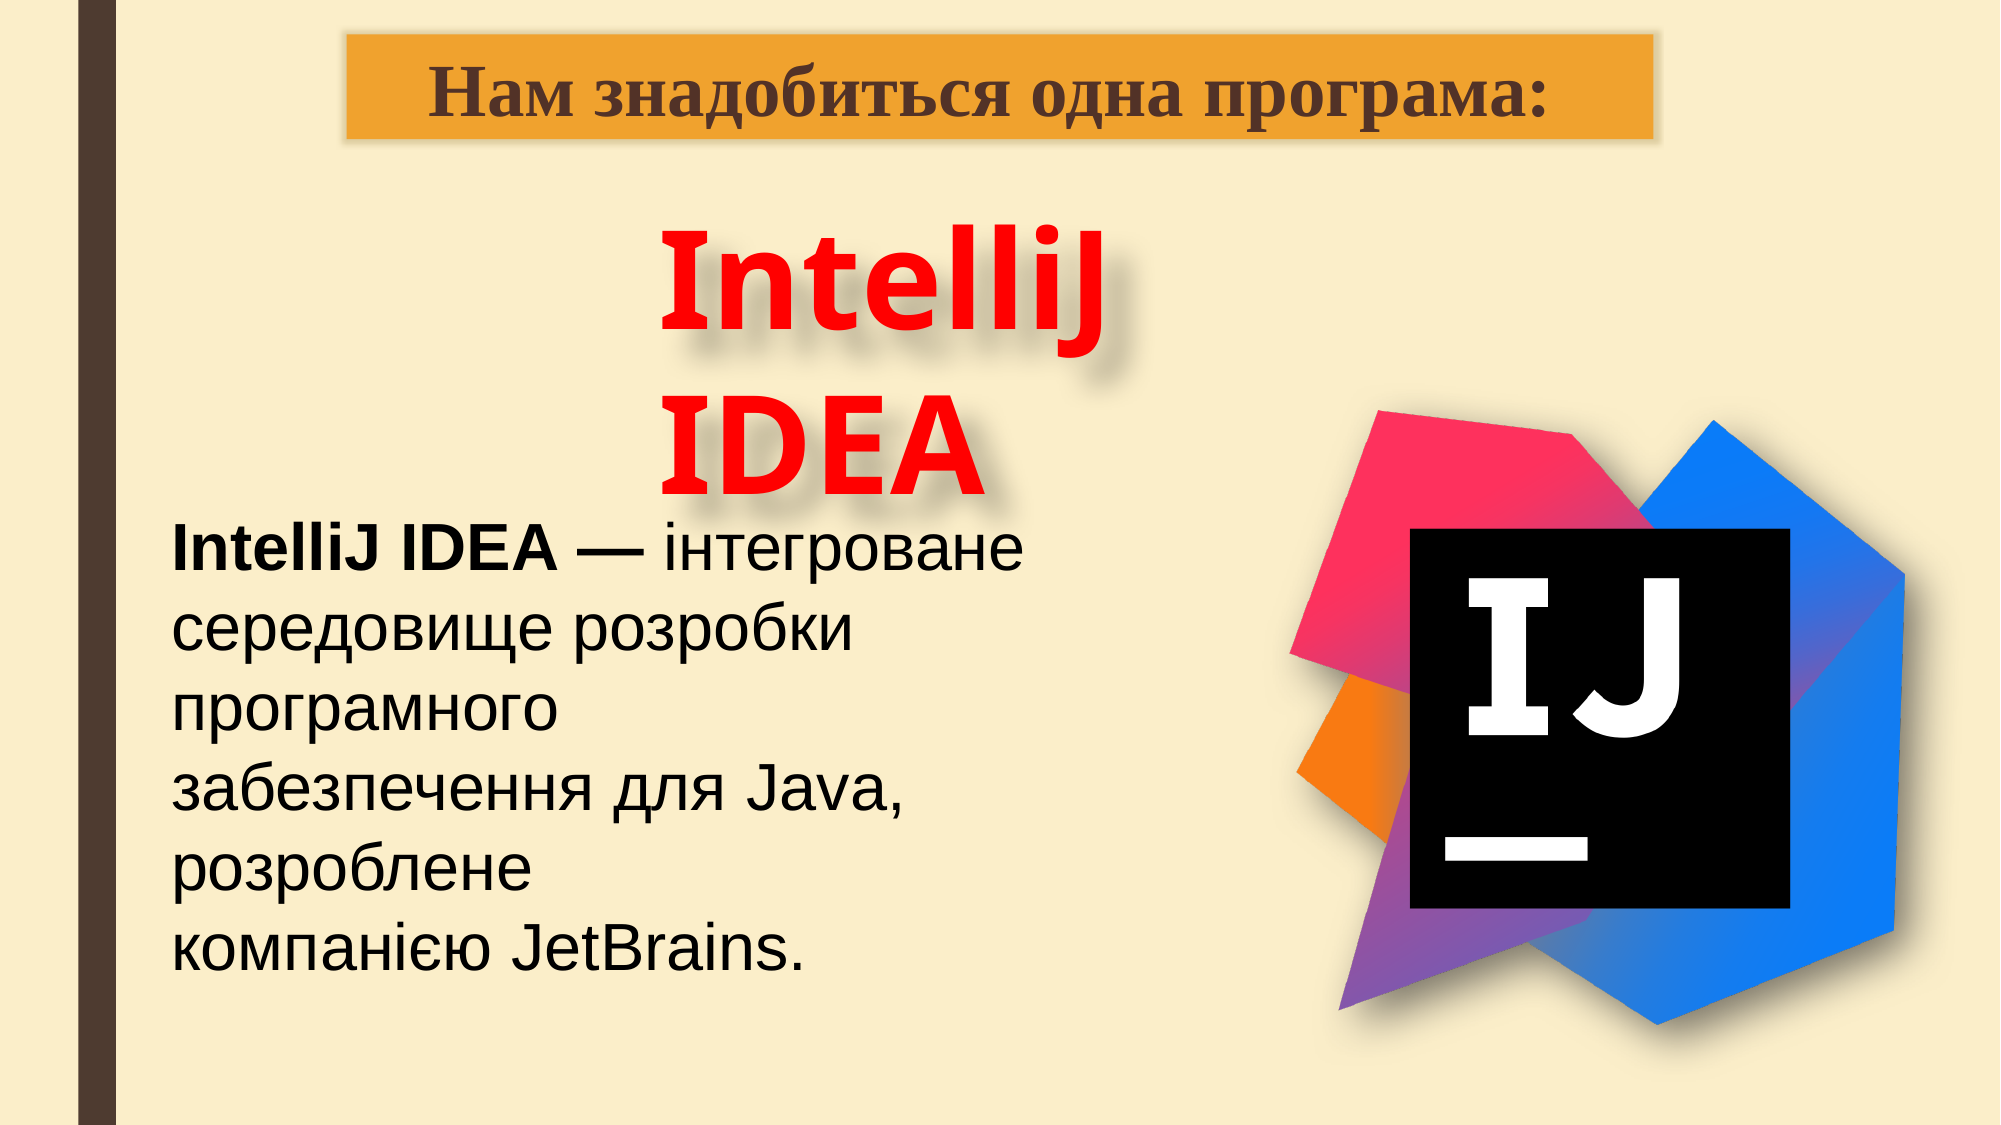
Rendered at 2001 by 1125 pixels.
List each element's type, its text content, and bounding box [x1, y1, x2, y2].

text_box IntelliJ IDEA [643, 184, 1357, 530]
picture [1289, 410, 1905, 1025]
text_box IntelliJ IDEA — інтегроване середовище розробки програмного забезпечення для Java, розроблене компанією JetBrains. [156, 496, 1131, 991]
text_box Нам знадобиться одна програма: [346, 34, 1654, 140]
